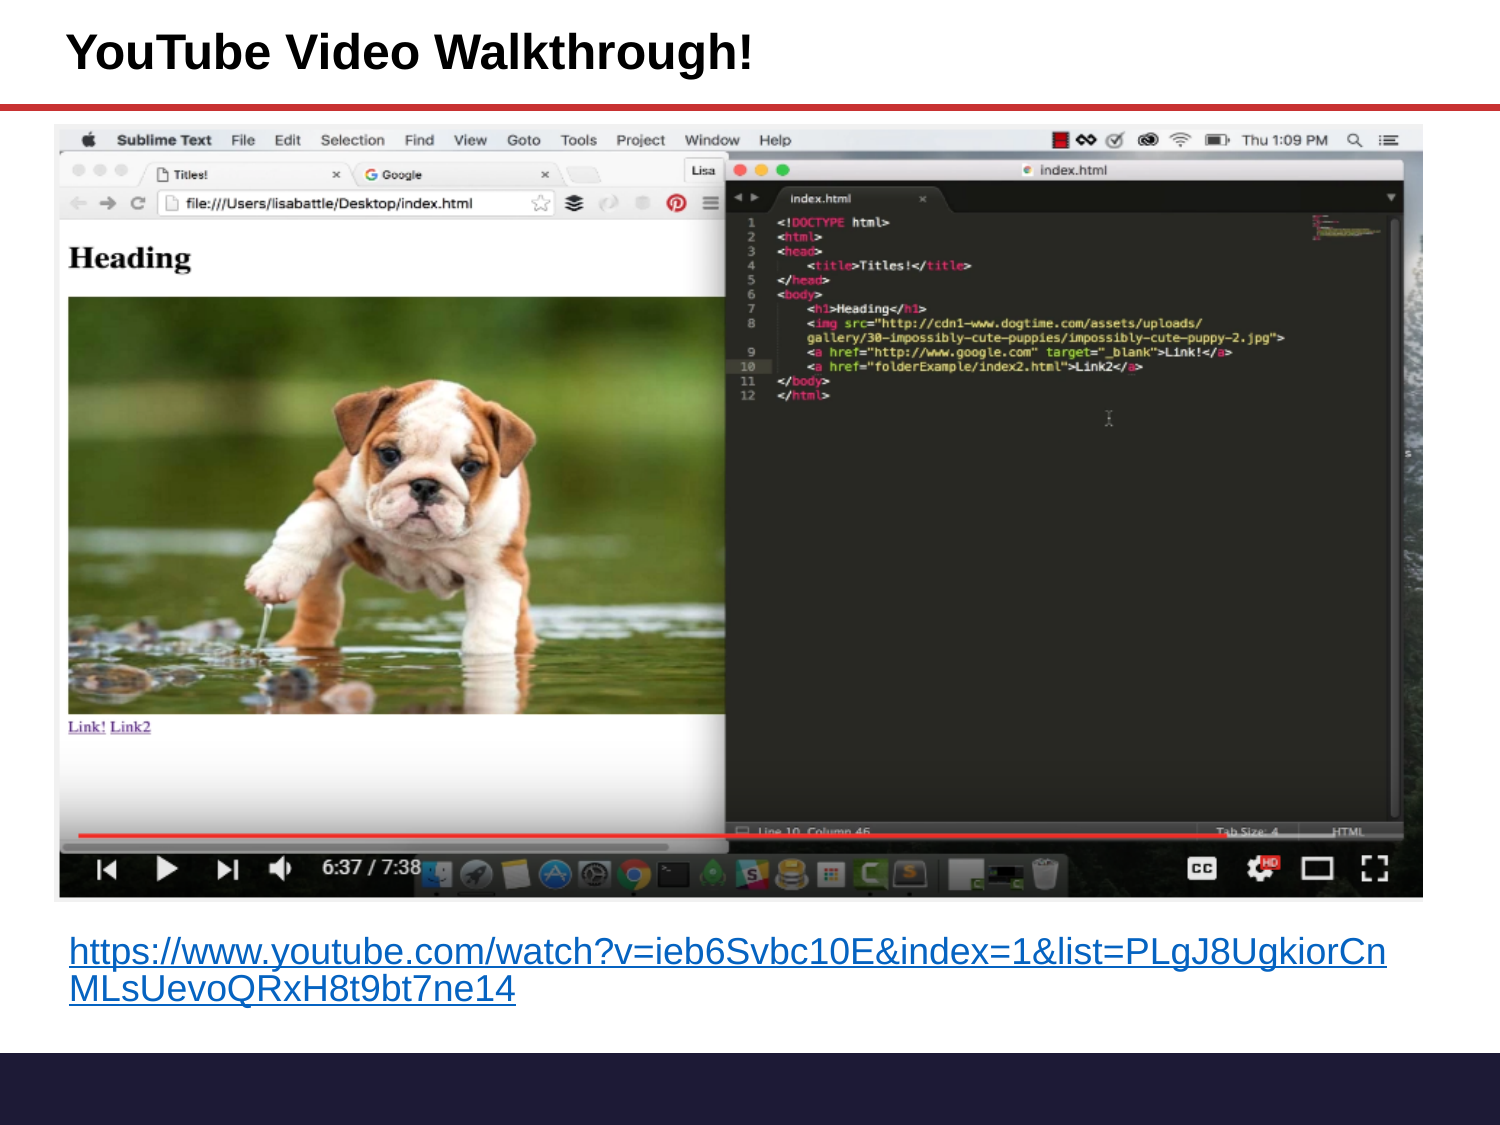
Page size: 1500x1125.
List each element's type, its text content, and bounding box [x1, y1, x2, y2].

picture [54, 124, 1423, 902]
title YouTube Video Walkthrough! [50, 0, 948, 108]
text_box https://www.youtube.com/watch?v=ieb6Svbc10E&index=1&list=PLgJ8UgkiorCnMLsUevoQRxH8t9bt7ne14 [54, 919, 1423, 979]
